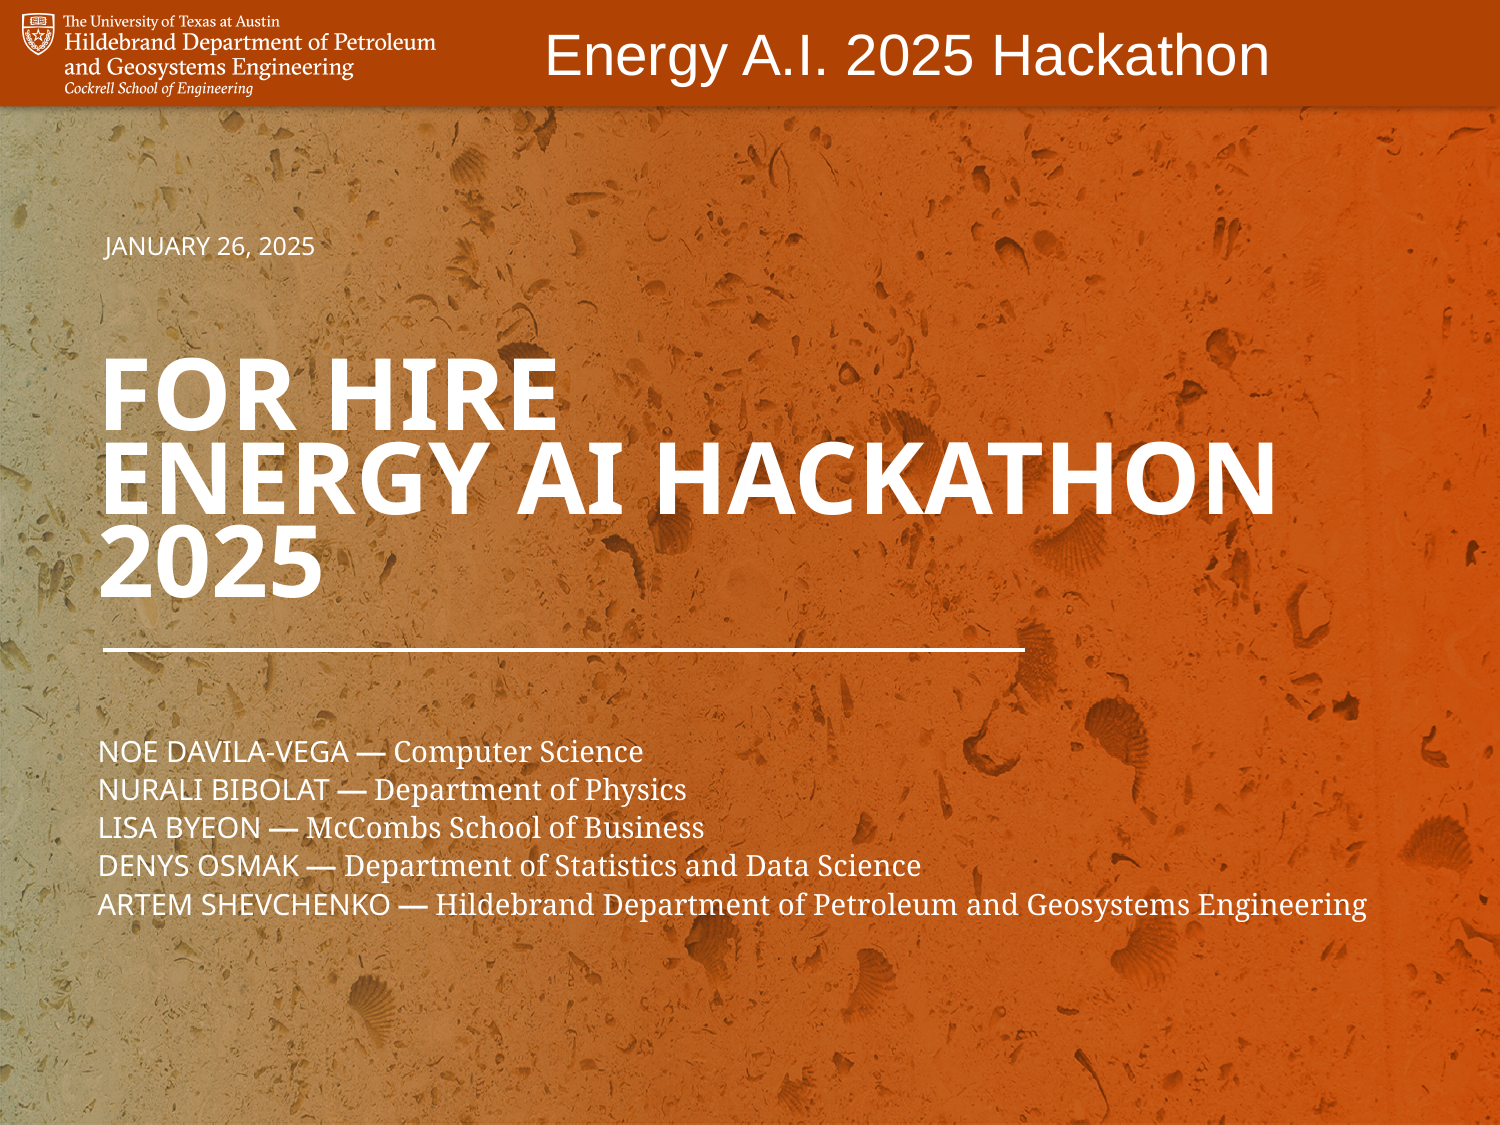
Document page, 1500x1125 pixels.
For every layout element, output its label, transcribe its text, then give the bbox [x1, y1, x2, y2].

text_box For HIRE Energy AI HACKATHON 2025 [82, 337, 1414, 624]
text_box noe davila-vega — Computer Science nurali bibolat — Department of Physics Lisa byeon — McCombs School of Business Denys osmak — Department of Statistics and Data Science artem Shevchenko — Hildebrand Department of Petroleum and Geosystems Engineering [82, 624, 1500, 927]
text_box January 26, 2025 [89, 215, 1375, 280]
picture [0, 107, 1500, 1125]
picture [22, 13, 436, 97]
